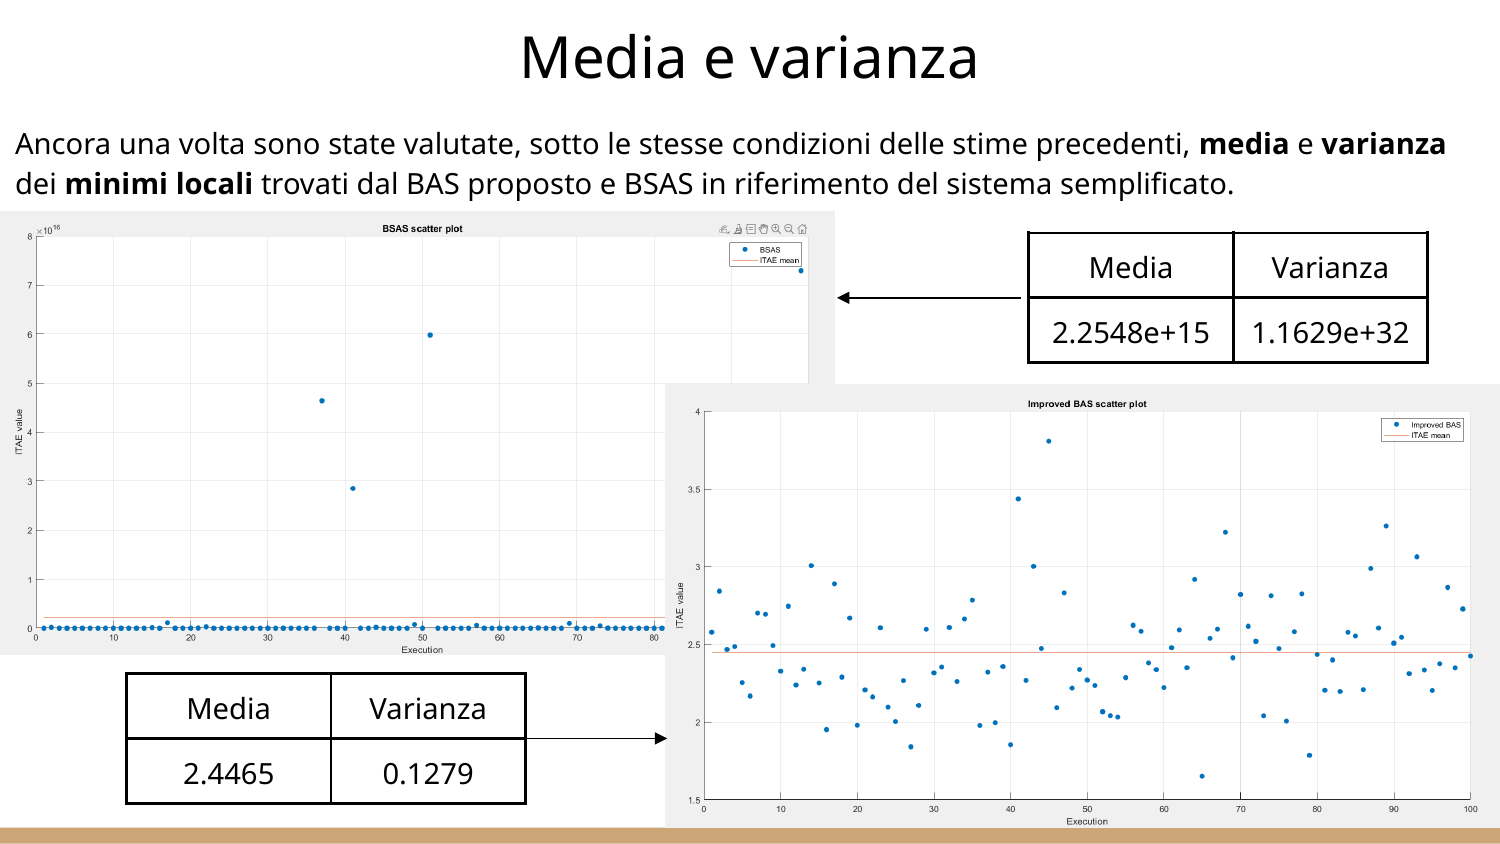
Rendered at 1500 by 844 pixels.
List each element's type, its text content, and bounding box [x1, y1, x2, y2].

table_header Varianza [1235, 234, 1426, 296]
table_header Media [128, 675, 330, 737]
list Ancora una volta sono state valutate, sotto le stesse condizioni delle stime precedenti, media e varianza dei minimi locali trovati dal BAS proposto e BSAS in riferimento del sistema semplificato. [0, 105, 1500, 383]
table_cell 0.1279 [332, 740, 524, 802]
table_header Varianza [332, 675, 524, 737]
table_cell 2.2548e+15 [1030, 299, 1232, 361]
table_header Media [1030, 234, 1232, 296]
table_cell 1.1629e+32 [1235, 299, 1426, 361]
title Media e varianza [51, 5, 1449, 105]
table_cell 2.4465 [128, 740, 330, 802]
picture [0, 211, 1500, 828]
